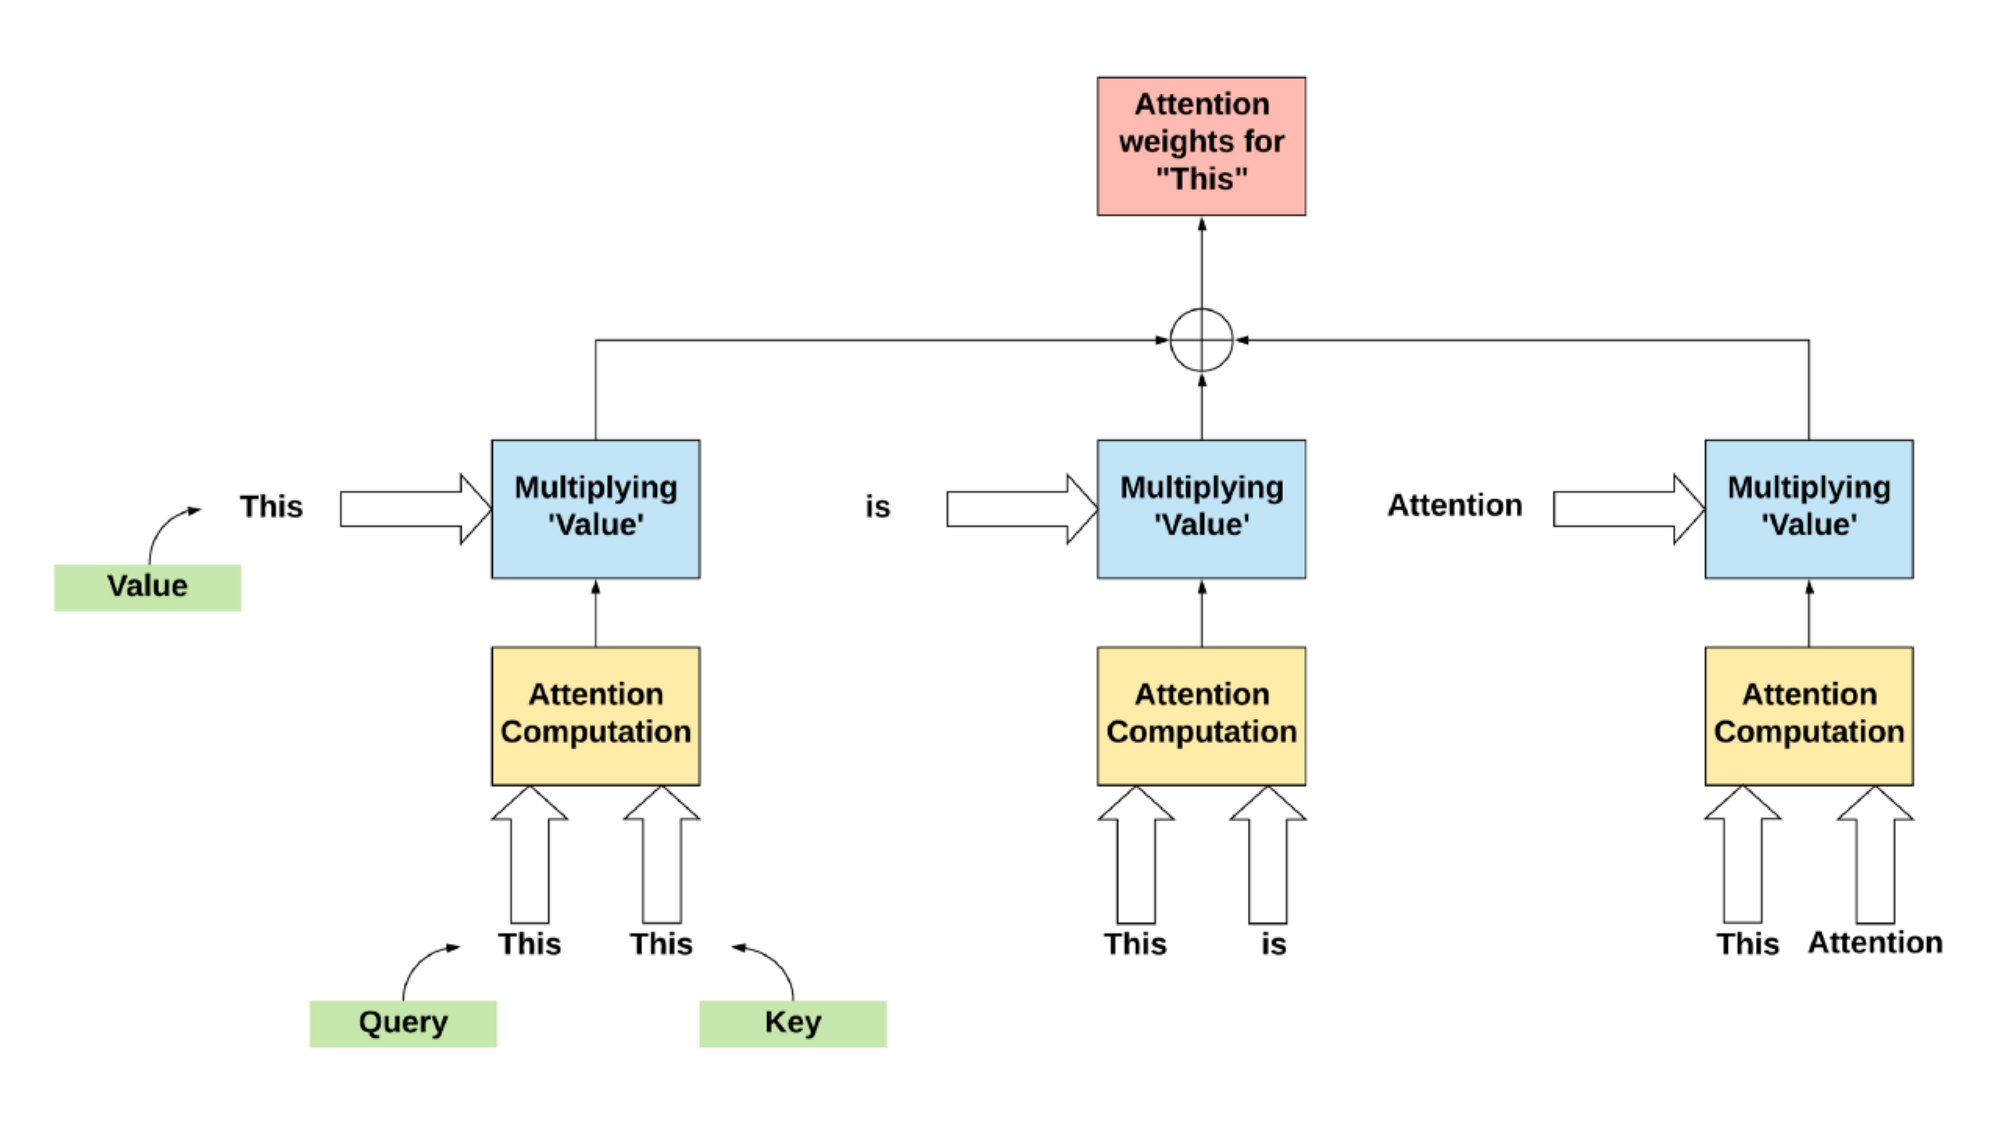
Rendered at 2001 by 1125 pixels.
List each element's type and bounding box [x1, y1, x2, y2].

picture [23, 46, 1977, 1079]
